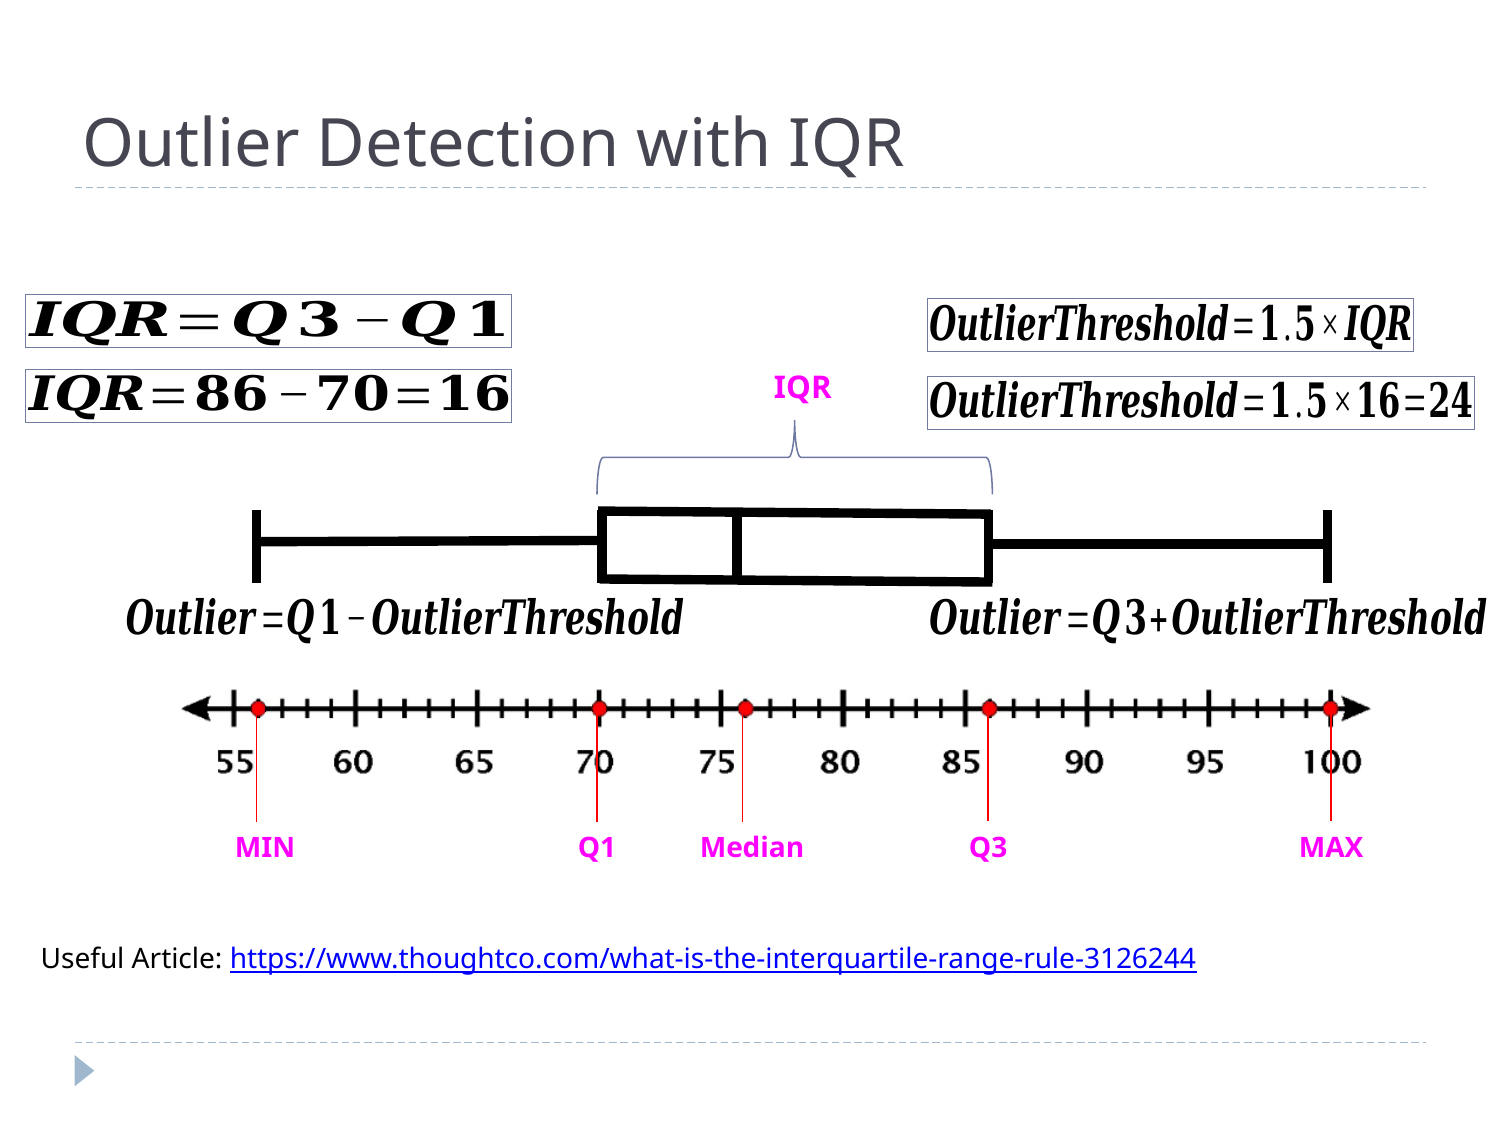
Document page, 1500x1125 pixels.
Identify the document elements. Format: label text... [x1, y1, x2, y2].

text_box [556, 712, 638, 872]
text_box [597, 510, 993, 540]
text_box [215, 712, 315, 872]
text_box [596, 419, 994, 495]
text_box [927, 712, 1049, 872]
text_box IQR [609, 360, 997, 413]
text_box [681, 712, 823, 872]
text_box Useful Article: https://www.thoughtco.com/what-is-the-interquartile-range-rule-3126244 [25, 932, 1250, 986]
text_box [1270, 712, 1392, 872]
title Outlier Detection with IQR [74, 24, 1426, 188]
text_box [252, 540, 1324, 545]
picture [155, 666, 1380, 794]
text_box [256, 509, 1328, 584]
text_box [597, 557, 993, 583]
